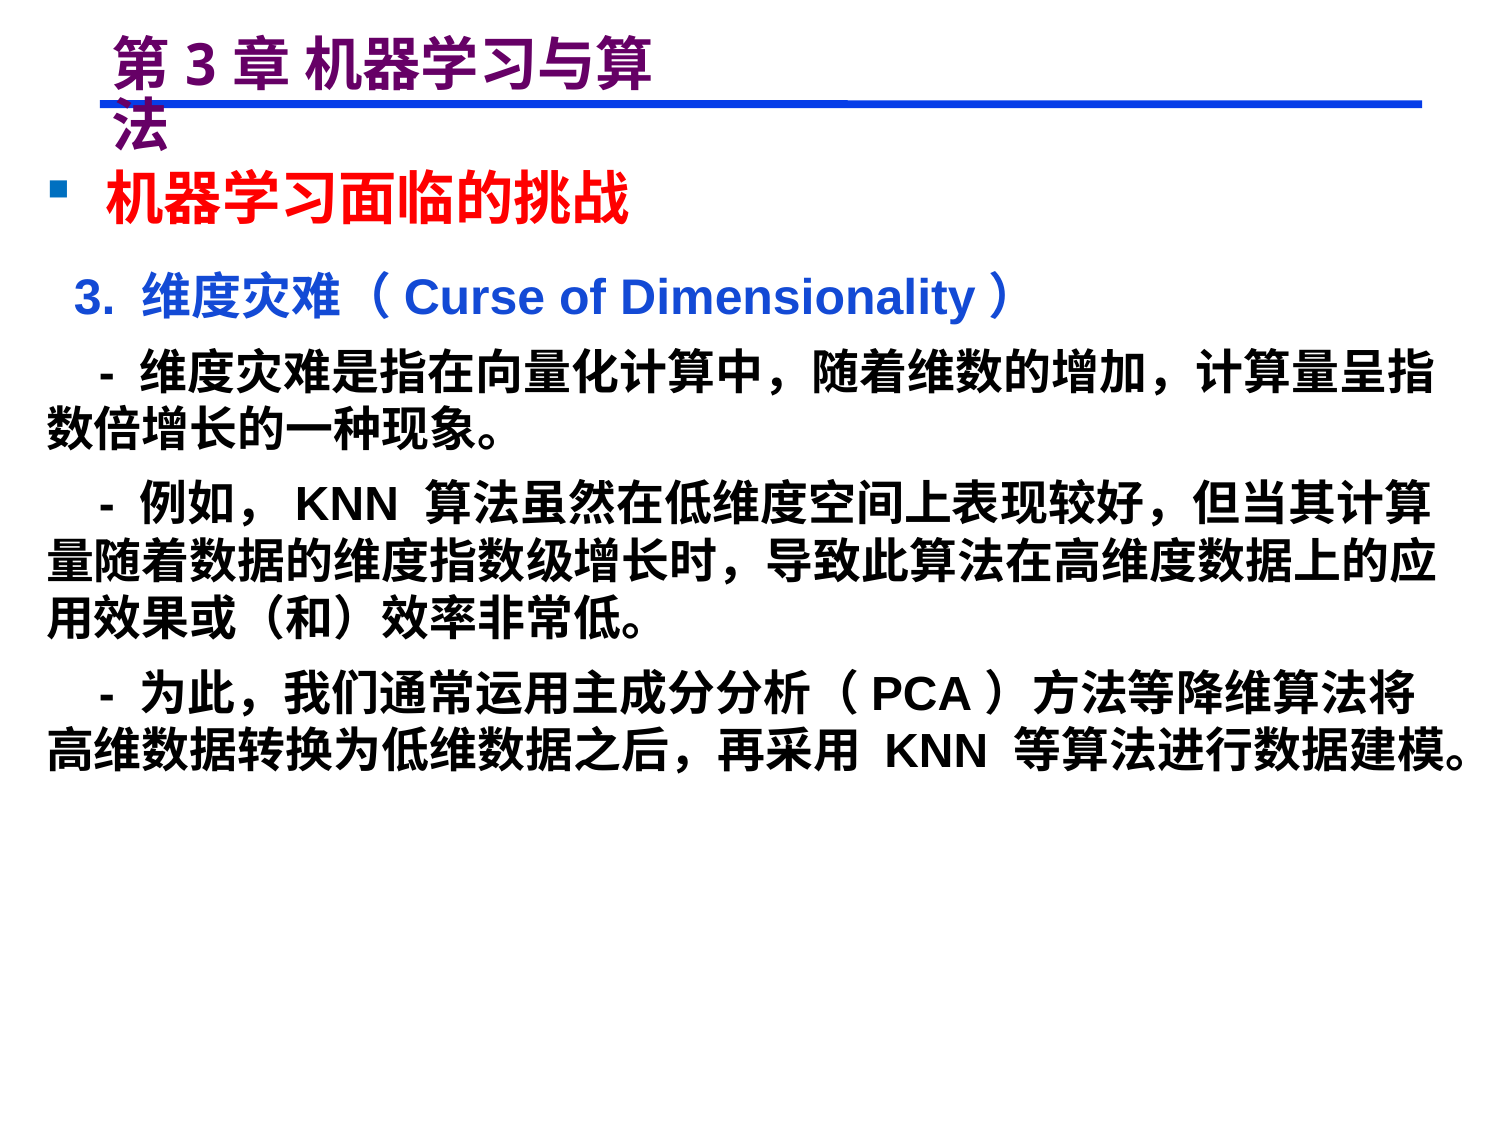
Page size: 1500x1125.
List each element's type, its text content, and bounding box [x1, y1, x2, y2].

text_box 3. 维度灾难（Curse of Dimensionality） - 维度灾难是指在向量化计算中，随着维数的增加，计算量呈指数倍增长的一种现象。 - 例如，KNN 算法虽然在低维度空间上表现较好，但当其计算量随着数据的维度指数级增长时，导致此算法在高维度数据上的应用效果或（和）效率非常低。 - 为此，我们通常运用主成分分析（PCA）方法等降维算法将高维数据转换为低维数据之后，再采用 KNN 等算法进行数据建模。 [31, 257, 1472, 804]
subtitle 机器学习面临的挑战 [29, 153, 1275, 242]
title 第3章 机器学习与算法 [100, 32, 710, 153]
